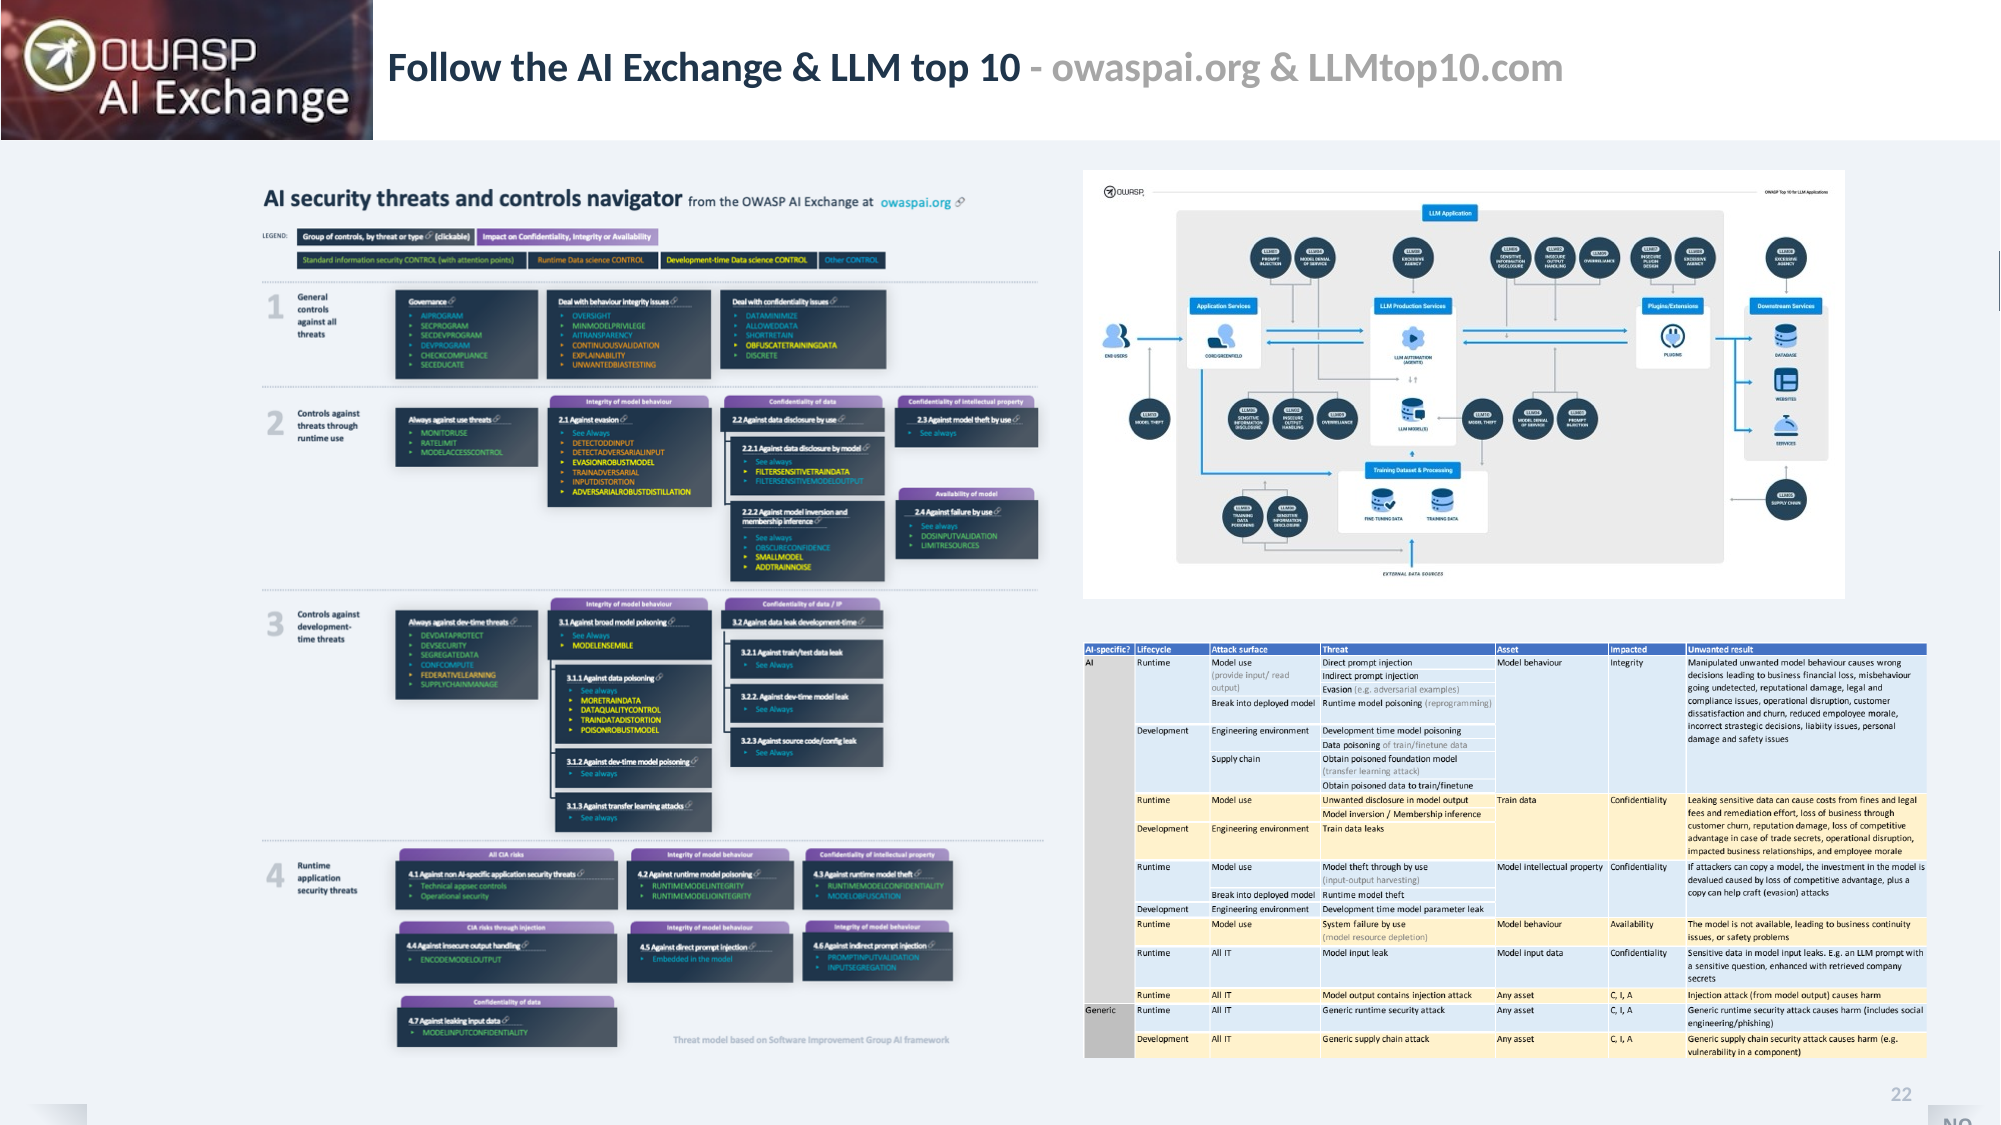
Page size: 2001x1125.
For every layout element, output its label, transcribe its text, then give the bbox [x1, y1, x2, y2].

picture [1083, 170, 1845, 599]
slide_number 22 [1885, 1074, 1927, 1114]
picture [252, 175, 1050, 1059]
picture [1, 0, 373, 140]
picture [1083, 642, 1927, 1059]
title Follow the AI Exchange & LLM top 10 - owaspai.org & LLMtop10.com [387, 45, 1998, 92]
